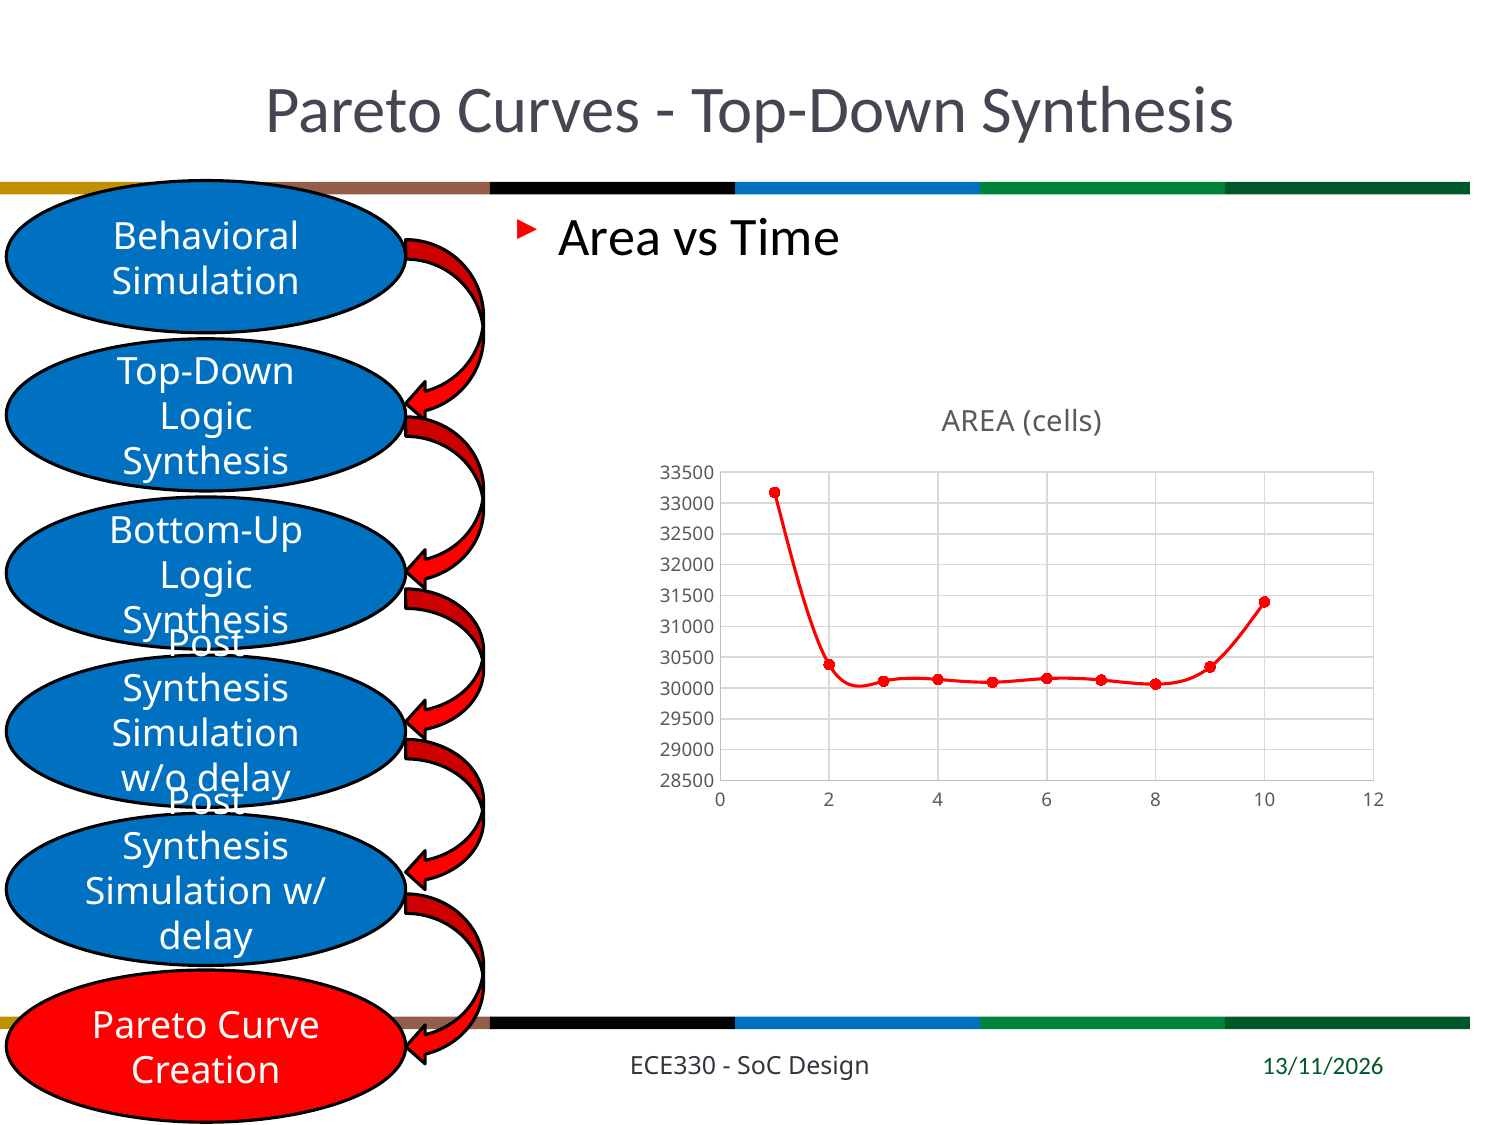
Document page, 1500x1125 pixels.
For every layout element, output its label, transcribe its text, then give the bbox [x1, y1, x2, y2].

text_box Post Synthesis Simulation w/ delay annotation [4, 811, 408, 968]
list Area vs Time [498, 193, 1463, 1004]
text_box Behavioral Simulation [4, 178, 407, 335]
text_box [404, 892, 486, 1066]
text_box [404, 737, 486, 892]
footer ECE330 - SoC Design [347, 1042, 1158, 1103]
text_box Post Synthesis Simulation w/o delay annotation [4, 653, 408, 809]
text_box Top-Down Logic Synthesis [4, 337, 408, 493]
text_box [404, 587, 486, 739]
text_box Pareto Curve Creation [4, 968, 407, 1124]
chart [644, 374, 1400, 823]
title Pareto Curves - Top-Down Synthesis [75, 24, 1425, 188]
text_box [404, 238, 486, 417]
text_box Bottom-Up Logic Synthesis [4, 495, 407, 651]
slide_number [1247, 1042, 1426, 1103]
text_box [404, 415, 486, 589]
